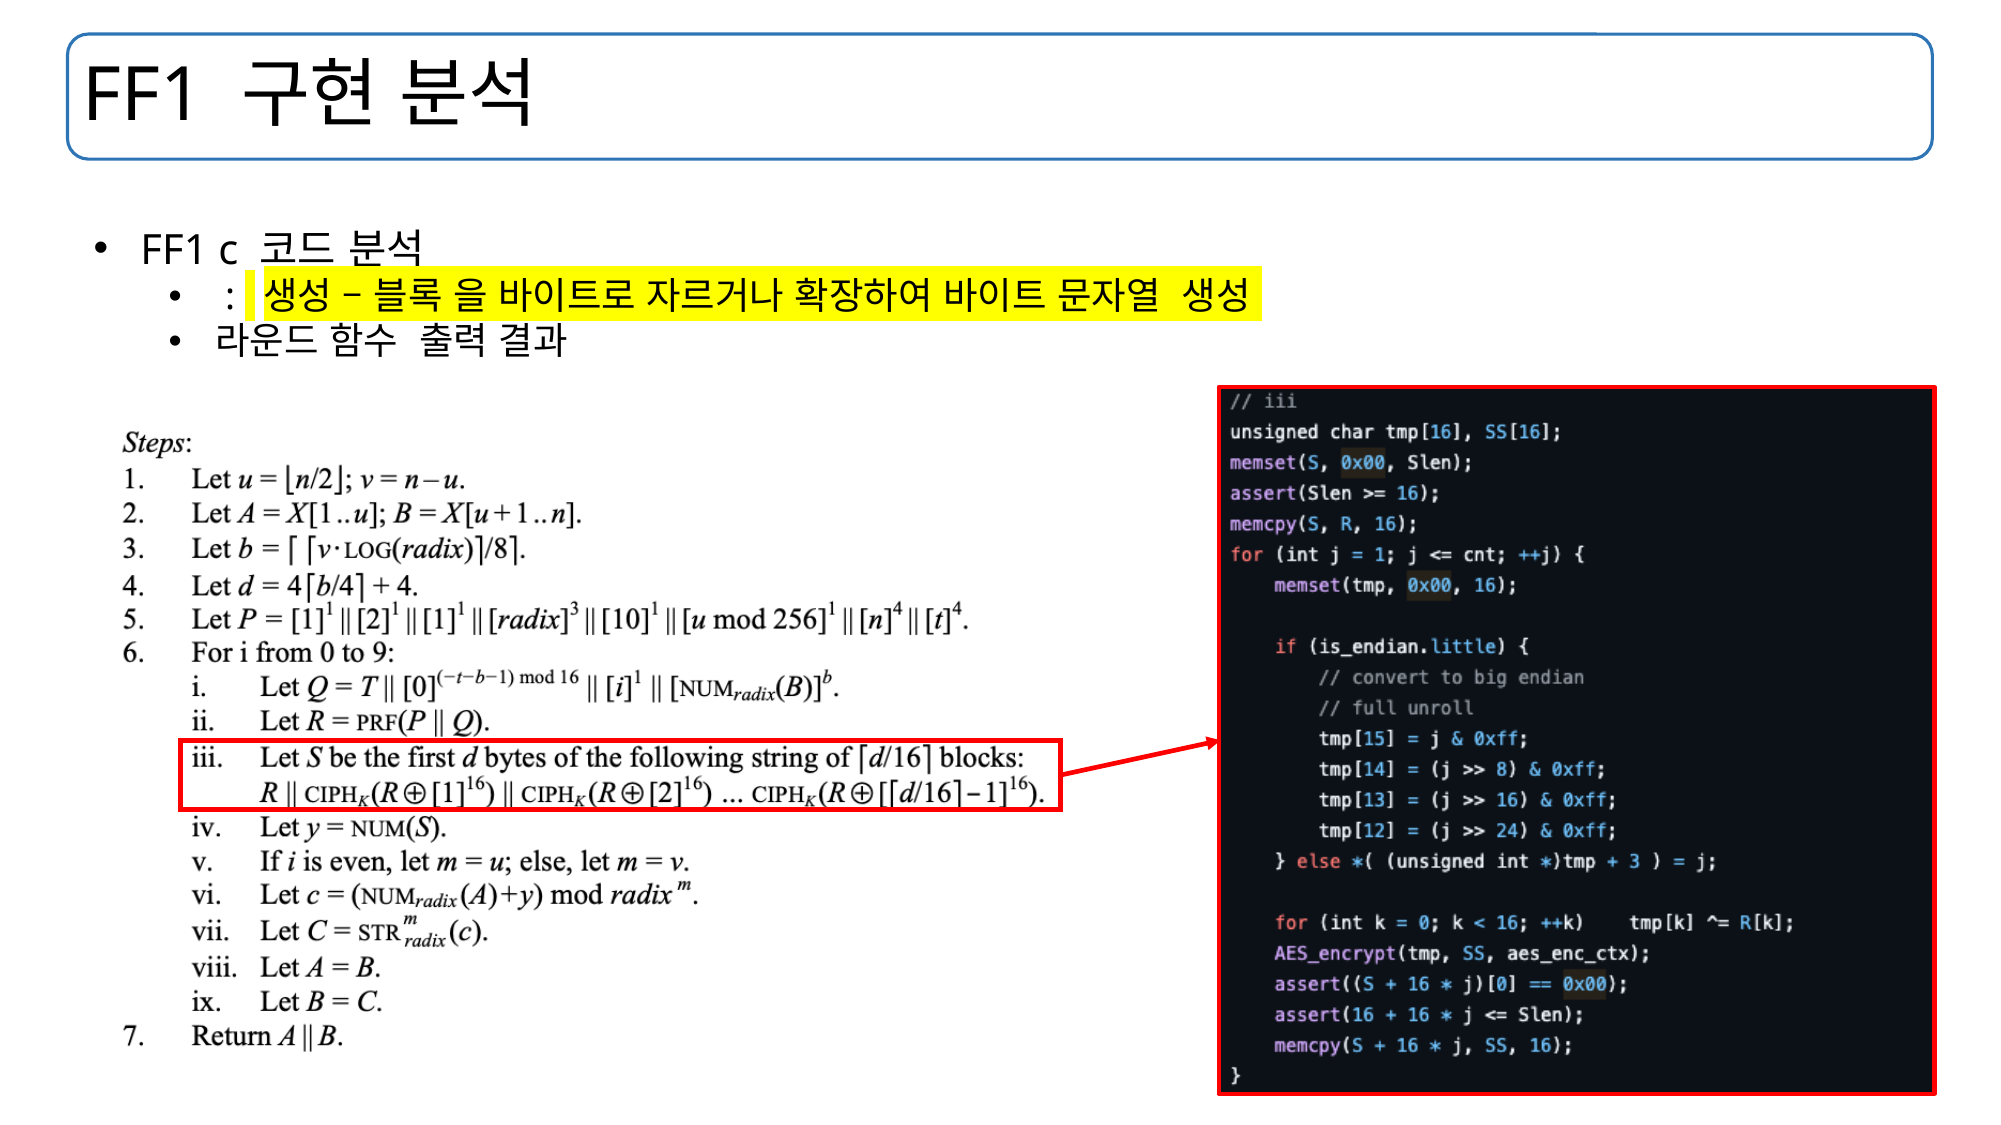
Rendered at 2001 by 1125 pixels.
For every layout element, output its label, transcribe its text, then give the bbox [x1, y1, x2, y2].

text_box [1060, 740, 1221, 776]
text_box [112, 423, 1061, 1057]
title FF1 구현 분석 [67, 34, 1933, 160]
picture [1220, 389, 1933, 1092]
